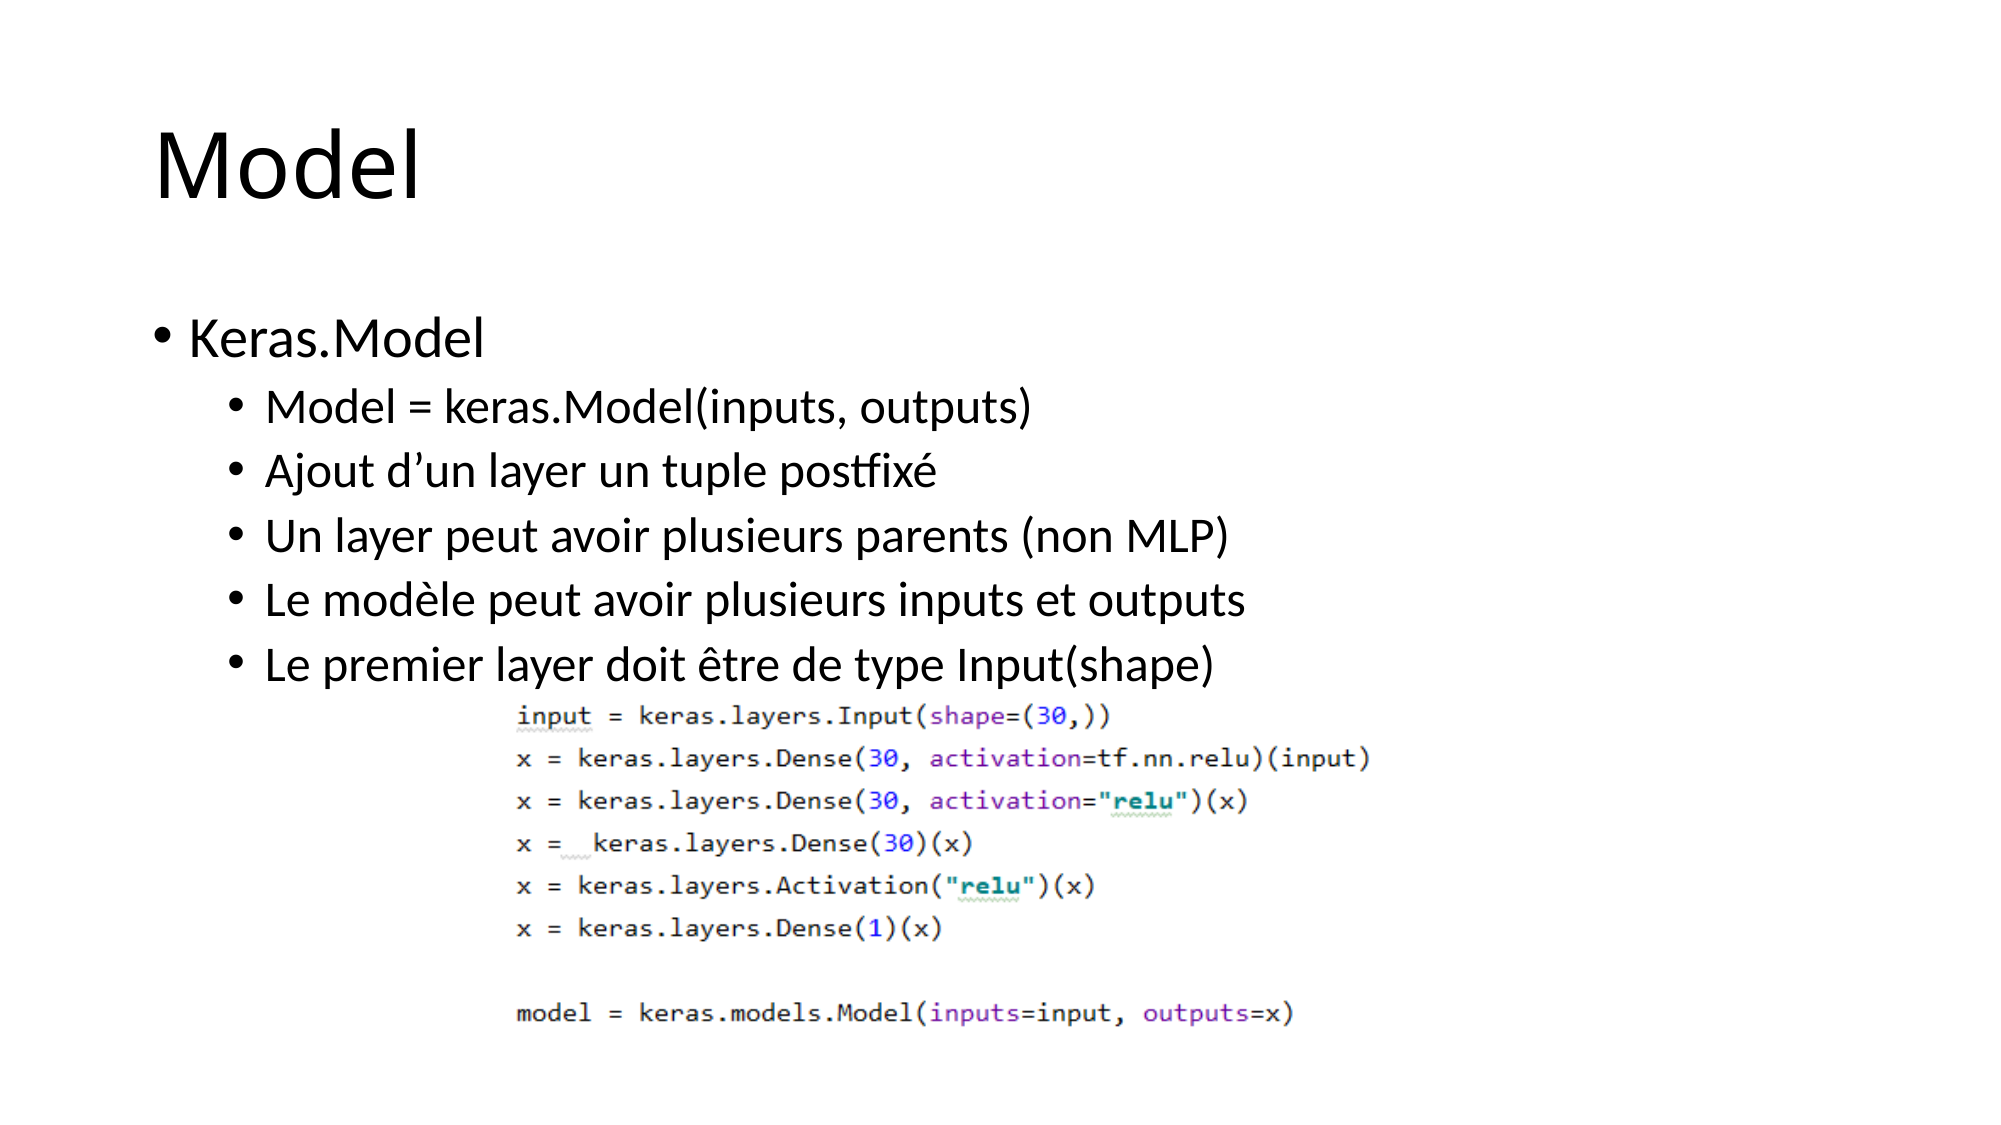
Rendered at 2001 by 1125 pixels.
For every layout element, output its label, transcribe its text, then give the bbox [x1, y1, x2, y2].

title Model [137, 59, 1863, 278]
picture [515, 692, 1398, 1035]
list Keras.Model Model = keras.Model(inputs, outputs) Ajout d’un layer un tuple postfixé Un layer peut avoir plusieurs parents (non MLP) Le modèle peut avoir plusieurs inputs et outputs Le premier layer doit être de type Input(shape) [137, 299, 1863, 1014]
